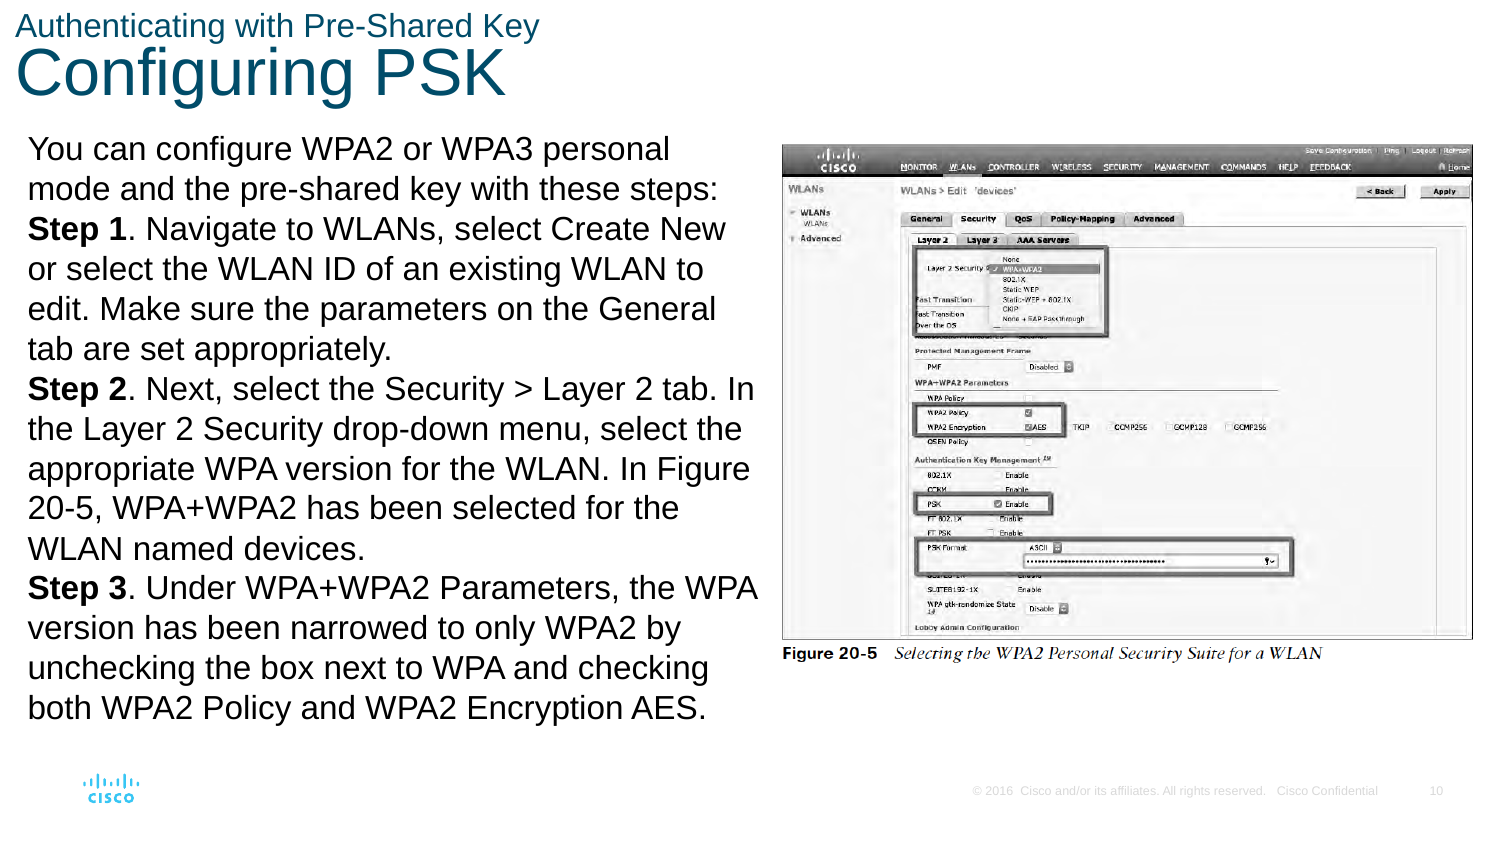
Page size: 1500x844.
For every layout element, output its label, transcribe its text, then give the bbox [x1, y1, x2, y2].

title Authenticating with Pre-Shared Key Configuring PSK [0, 0, 1369, 121]
picture [772, 141, 1477, 665]
text_box You can configure WPA2 or WPA3 personal mode and the pre-shared key with these steps: Step 1. Navigate to WLANs, select Create New or select the WLAN ID of an existing WLAN to edit. Make sure the parameters on the General tab are set appropriately. Step 2. Next, select the Security > Layer 2 tab. In the Layer 2 Security drop-down menu, select the appropriate WPA version for the WLAN. In Figure 20-5, WPA+WPA2 has been selected for the WLAN named devices. Step 3. Under WPA+WPA2 Parameters, the WPA version has been narrowed to only WPA2 by unchecking the box next to WPA and checking both WPA2 Policy and WPA2 Encryption AES. [12, 120, 774, 734]
